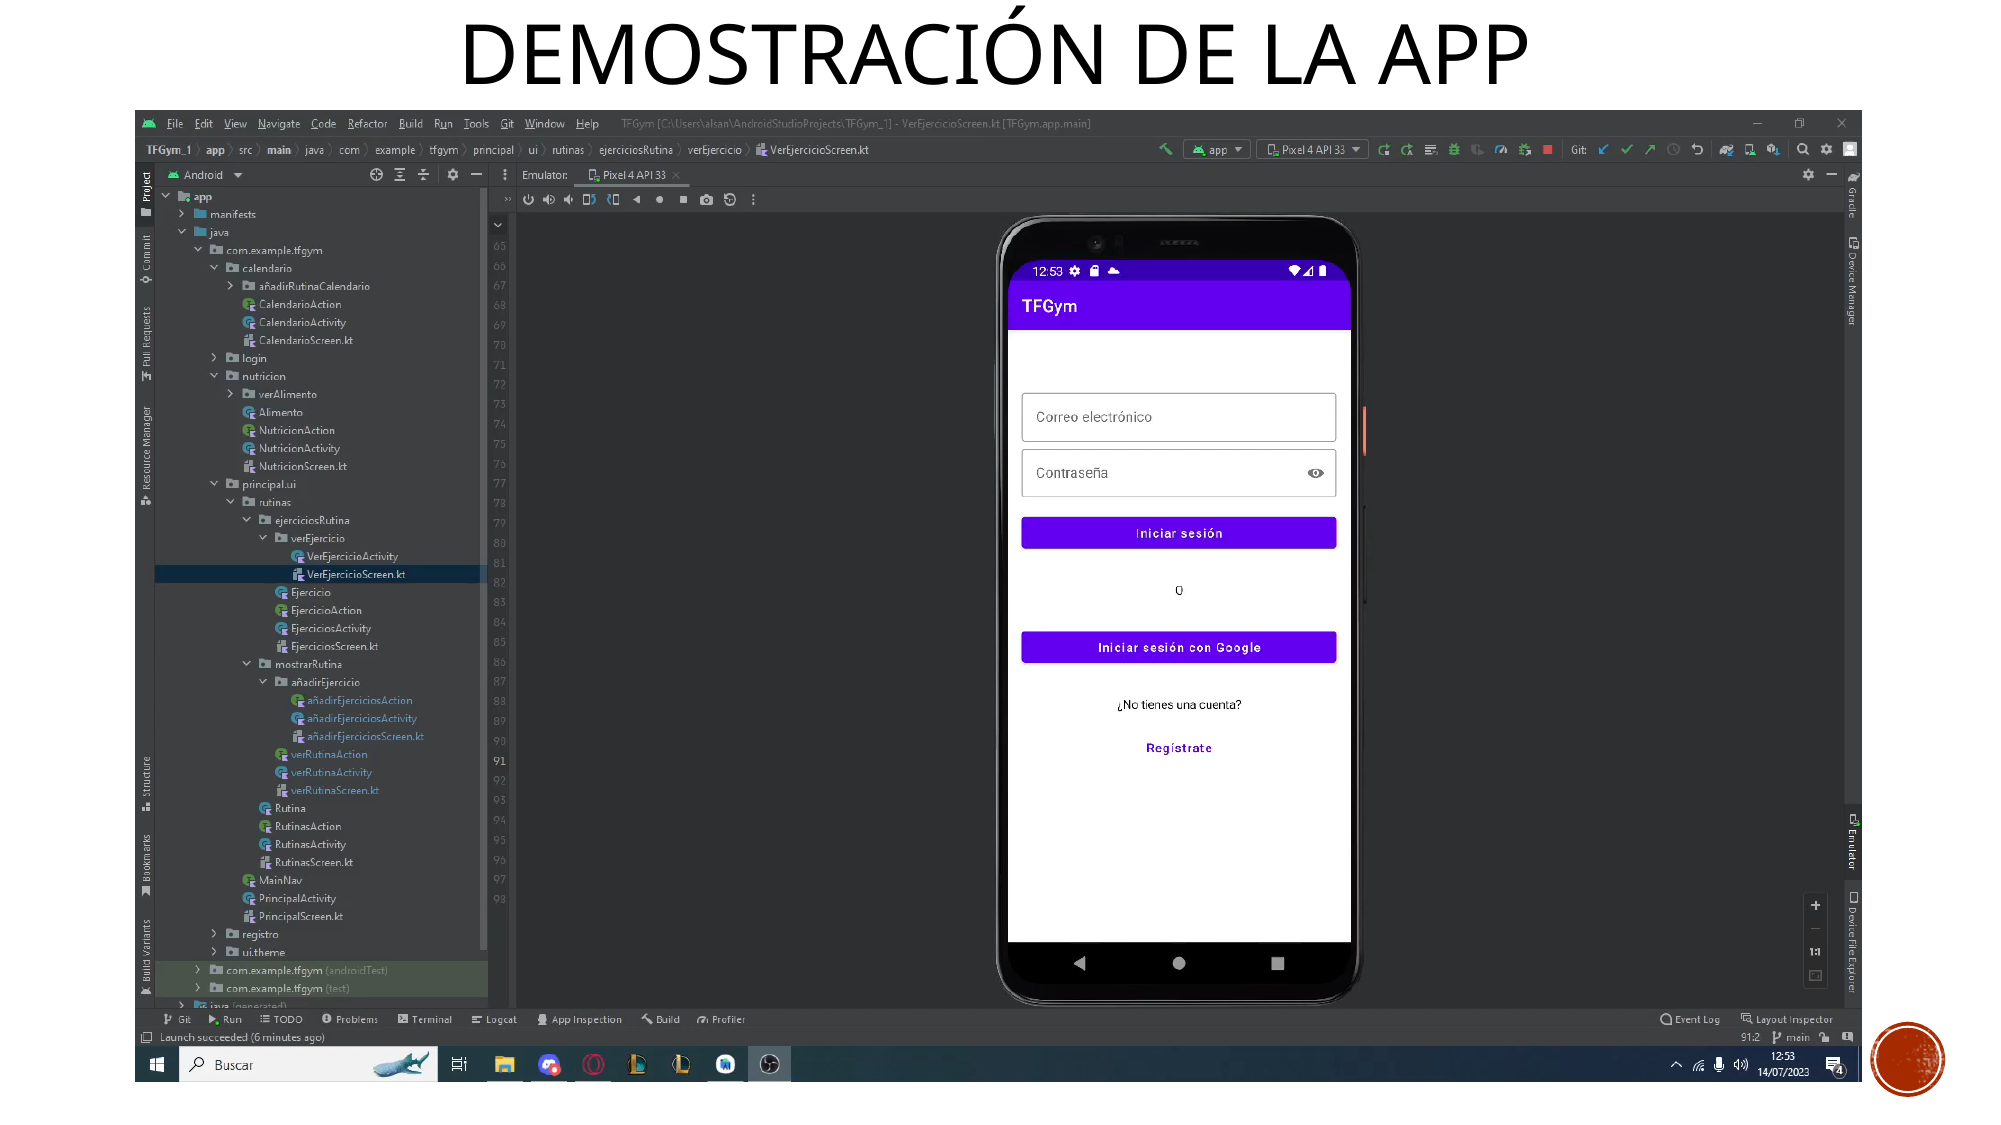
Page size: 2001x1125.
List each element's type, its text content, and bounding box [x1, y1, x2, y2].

title Demostración de la app [137, 4, 1854, 109]
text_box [138, 114, 1859, 1079]
